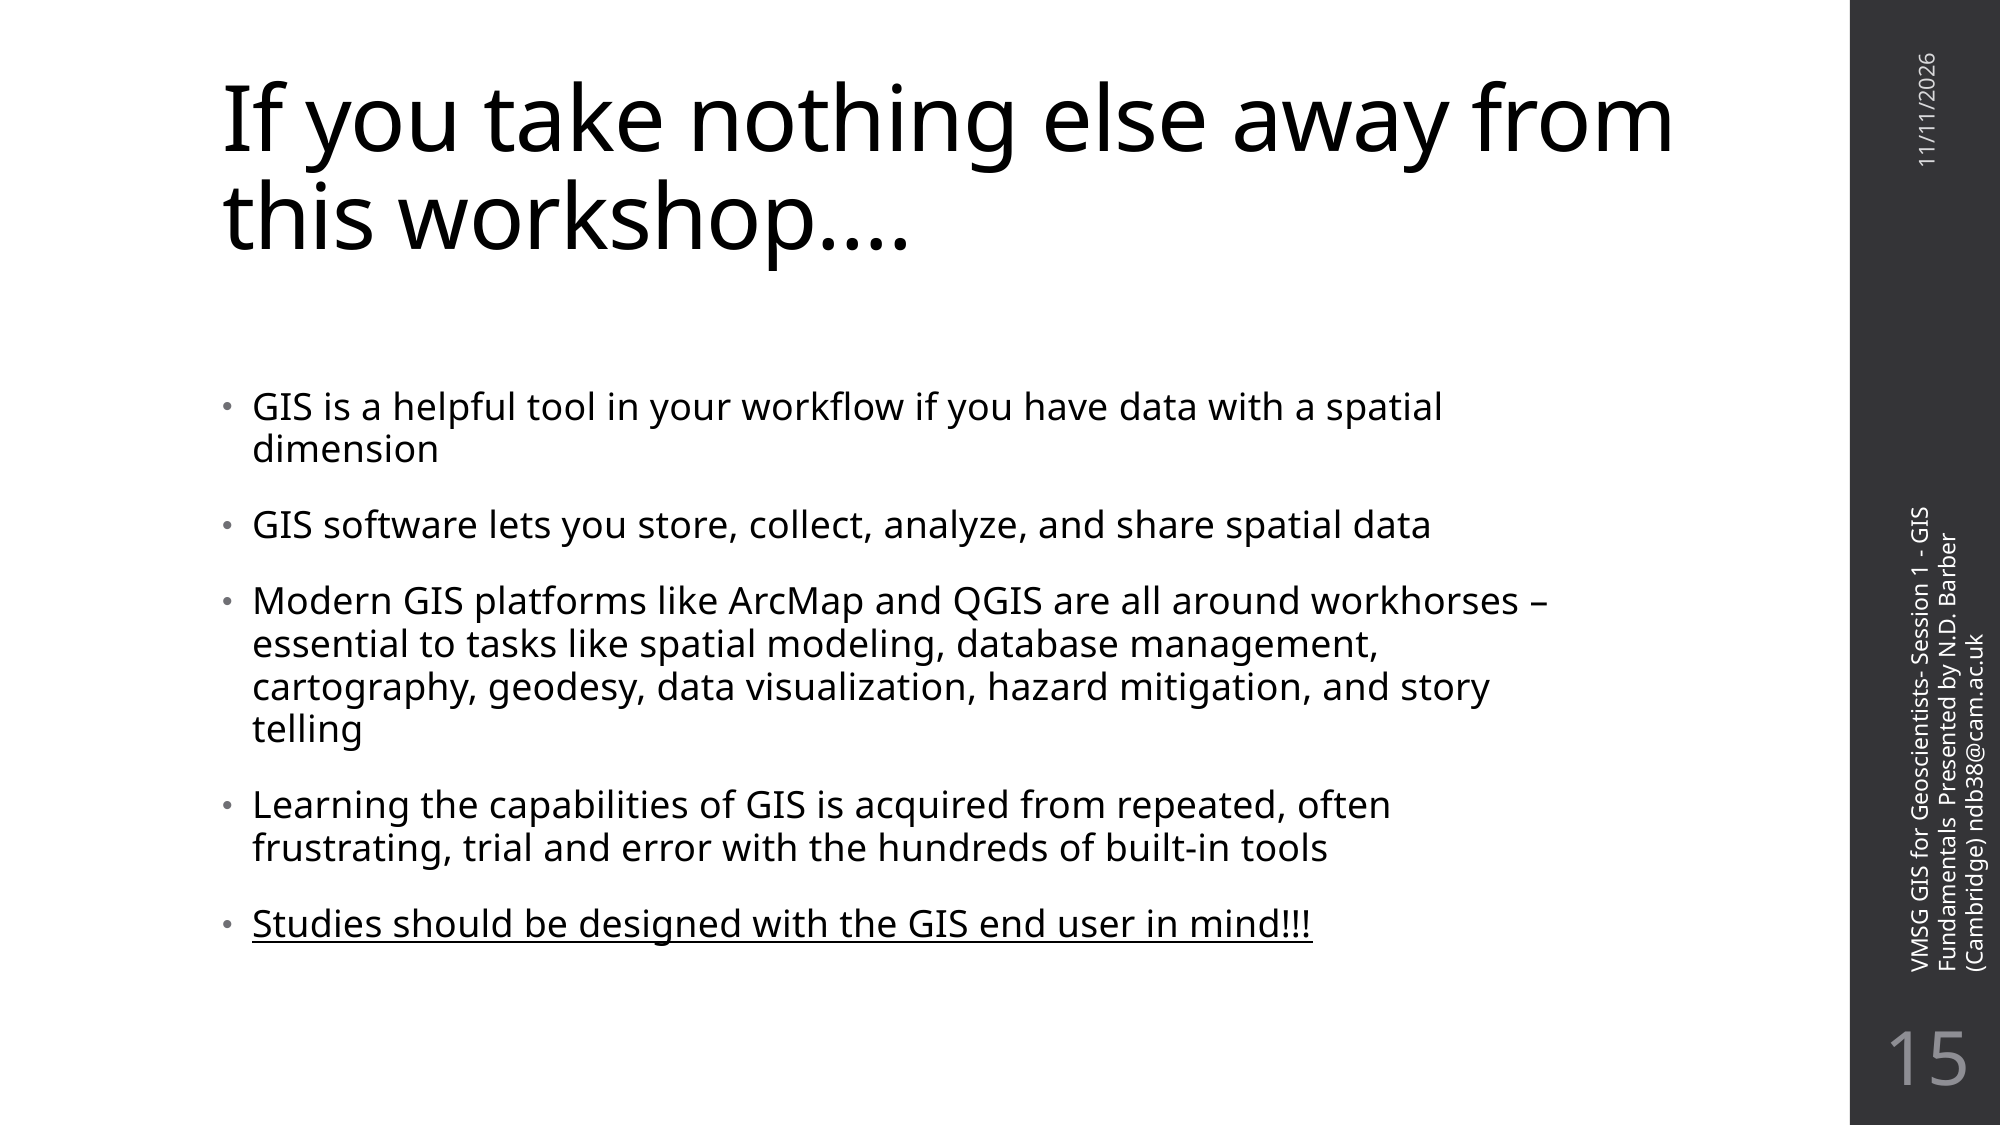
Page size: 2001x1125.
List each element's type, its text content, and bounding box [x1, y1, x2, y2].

footer VMSG GIS for Geoscientists- Session 1 - GIS Fundamentals Presented by N.D. Barber (Cambridge) ndb38@cam.ac.uk [1897, 400, 1958, 988]
title If you take nothing else away from this workshop…. [206, 60, 1797, 278]
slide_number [1897, 37, 1958, 351]
slide_number 14 [1852, 1012, 2000, 1110]
list GIS is a helpful tool in your workflow if you have data with a spatial dimension GIS software lets you store, collect, analyze, and share spatial data Modern GIS platforms like ArcMap and QGIS are all around workhorses – essential to tasks like spatial modeling, database management, cartography, geodesy, data visualization, hazard mitigation, and story telling Learning the capabilities of GIS is acquired from repeated, often frustrating, trial and error with the hundreds of built-in tools Studies should be designed with the GIS end user in mind!!! [206, 299, 1617, 1014]
